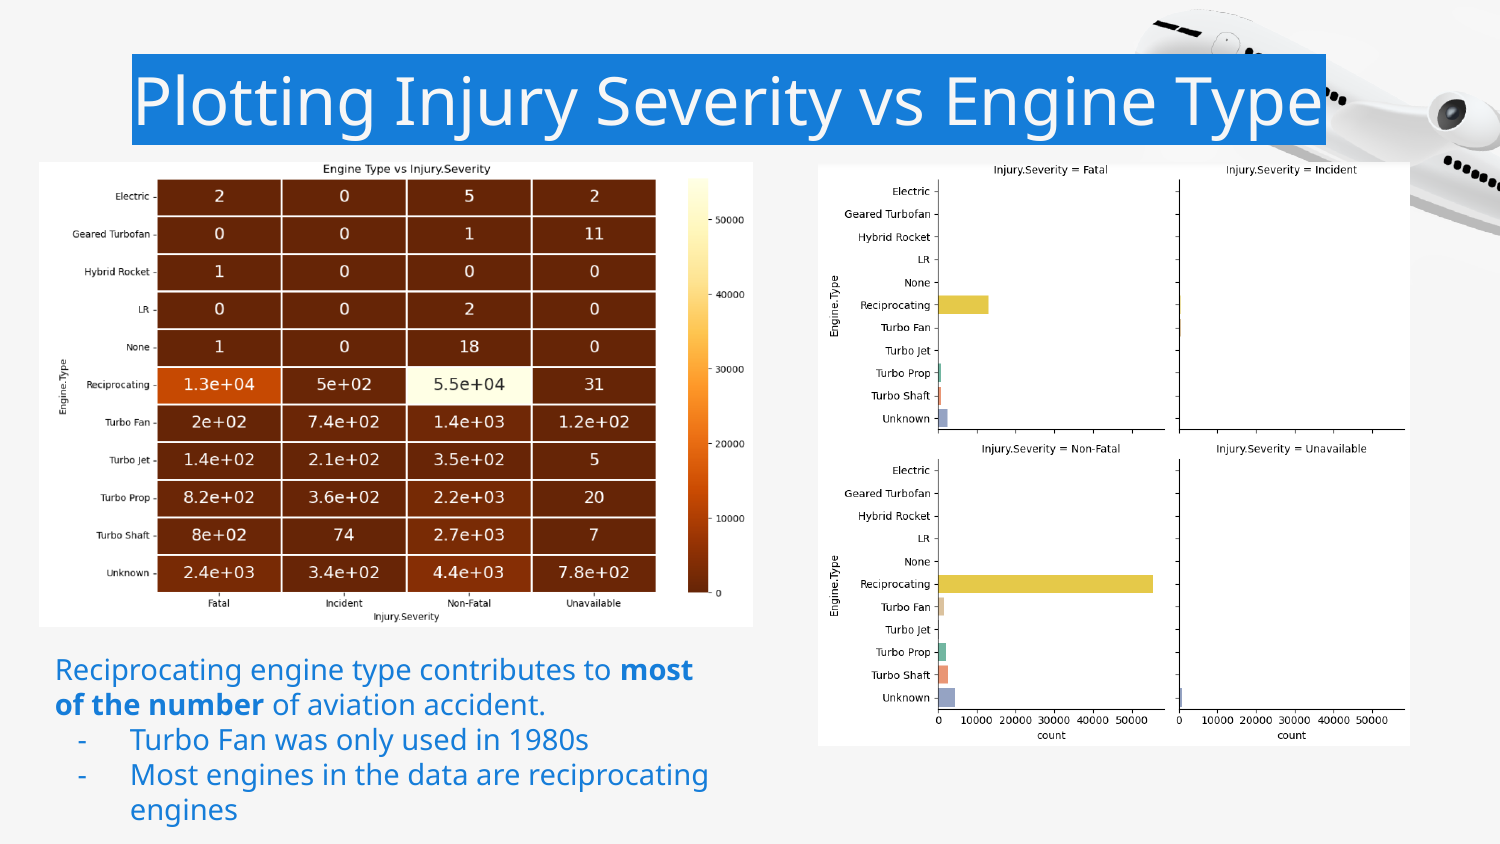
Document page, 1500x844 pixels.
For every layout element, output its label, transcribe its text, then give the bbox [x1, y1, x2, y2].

title Plotting Injury Severity vs Engine Type [116, 44, 993, 138]
picture [39, 162, 753, 628]
text_box Reciprocating engine type contributes to most of the number of aviation accident. Turbo Fan was only used in 1980s Most engines in the data are reciprocating engines [39, 636, 730, 842]
picture [817, 0, 1500, 746]
